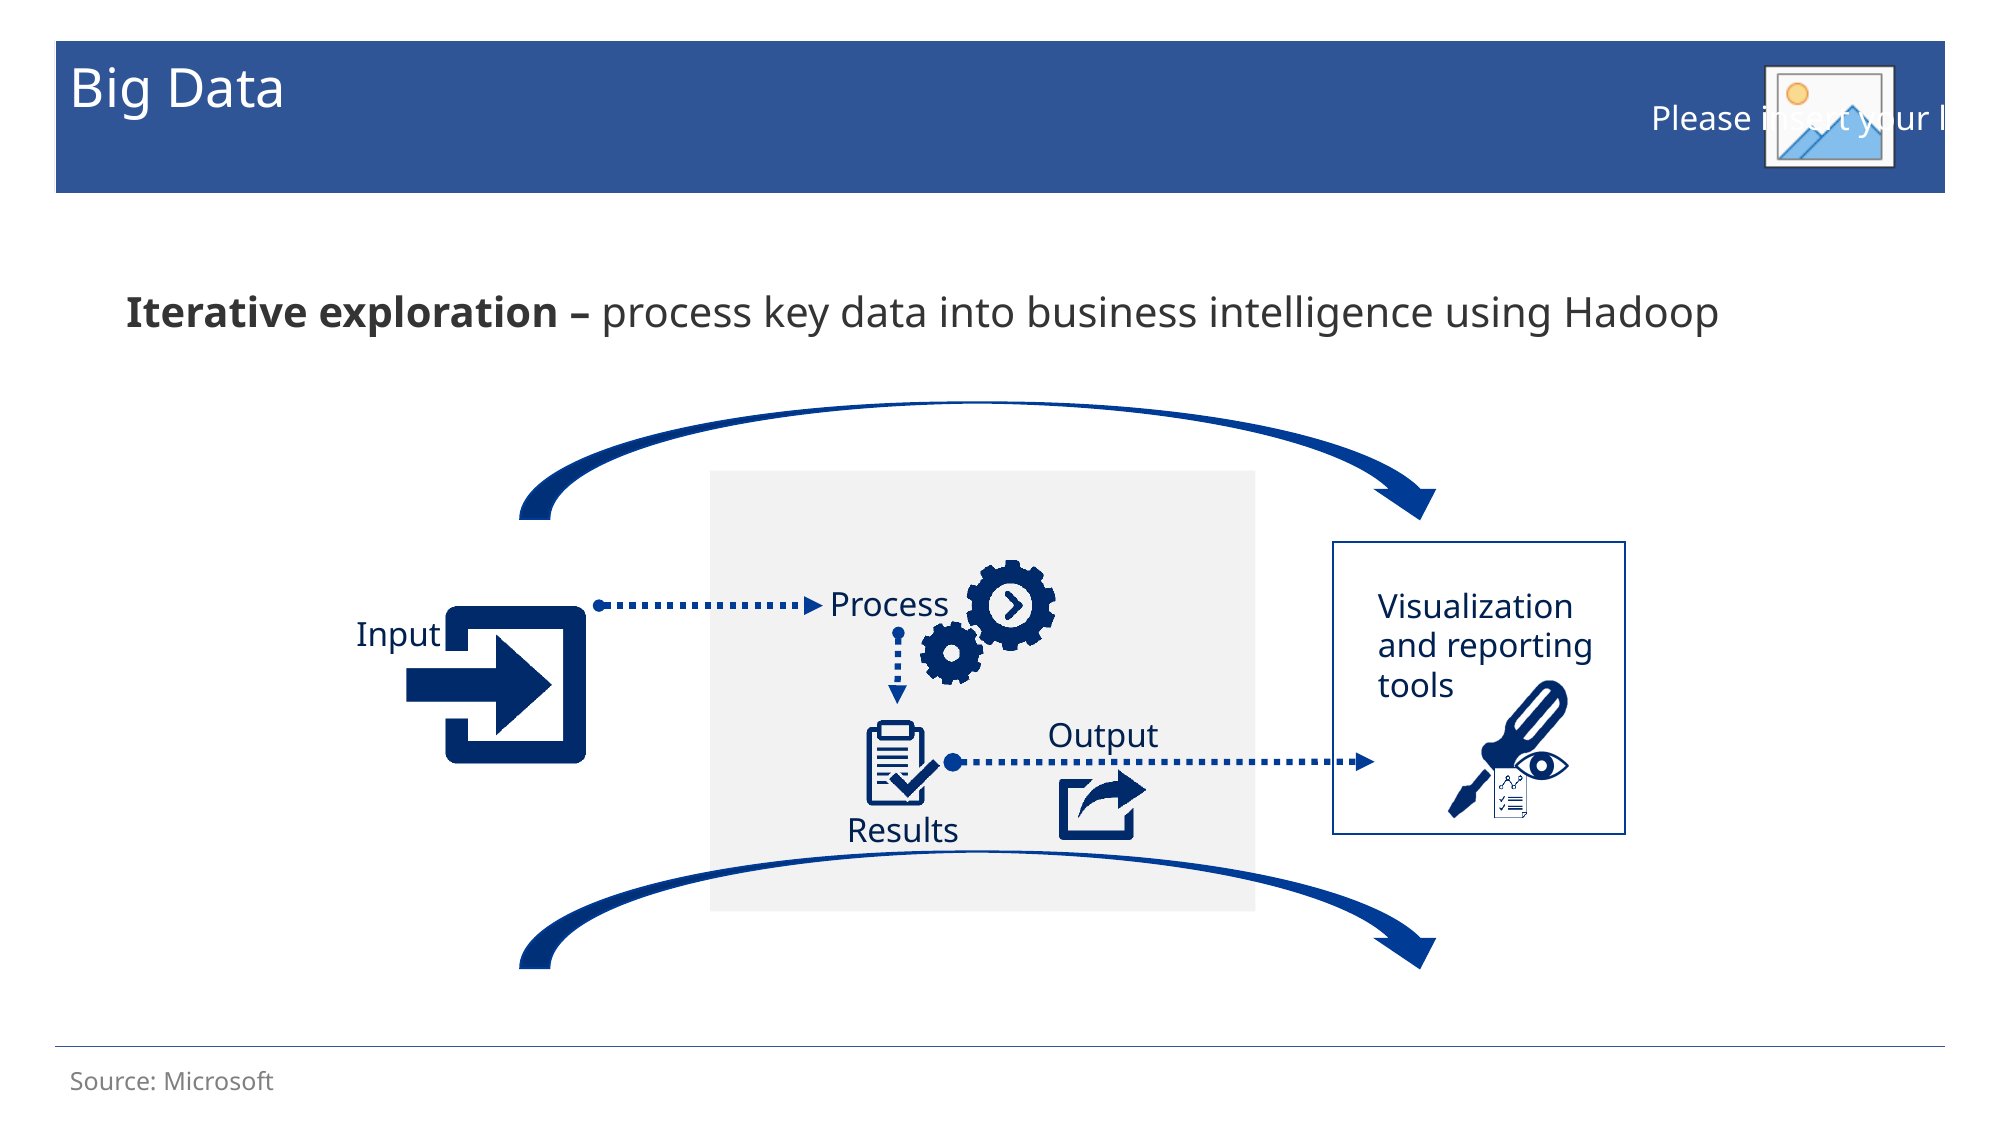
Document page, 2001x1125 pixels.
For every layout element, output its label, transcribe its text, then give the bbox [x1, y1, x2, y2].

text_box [341, 402, 1659, 968]
picture [1714, 45, 1946, 188]
title Big Data [54, 45, 1714, 188]
text_box Iterative exploration – process key data into business intelligence using Hadoop [111, 278, 1735, 344]
list Source: Microsoft [54, 1045, 1738, 1117]
